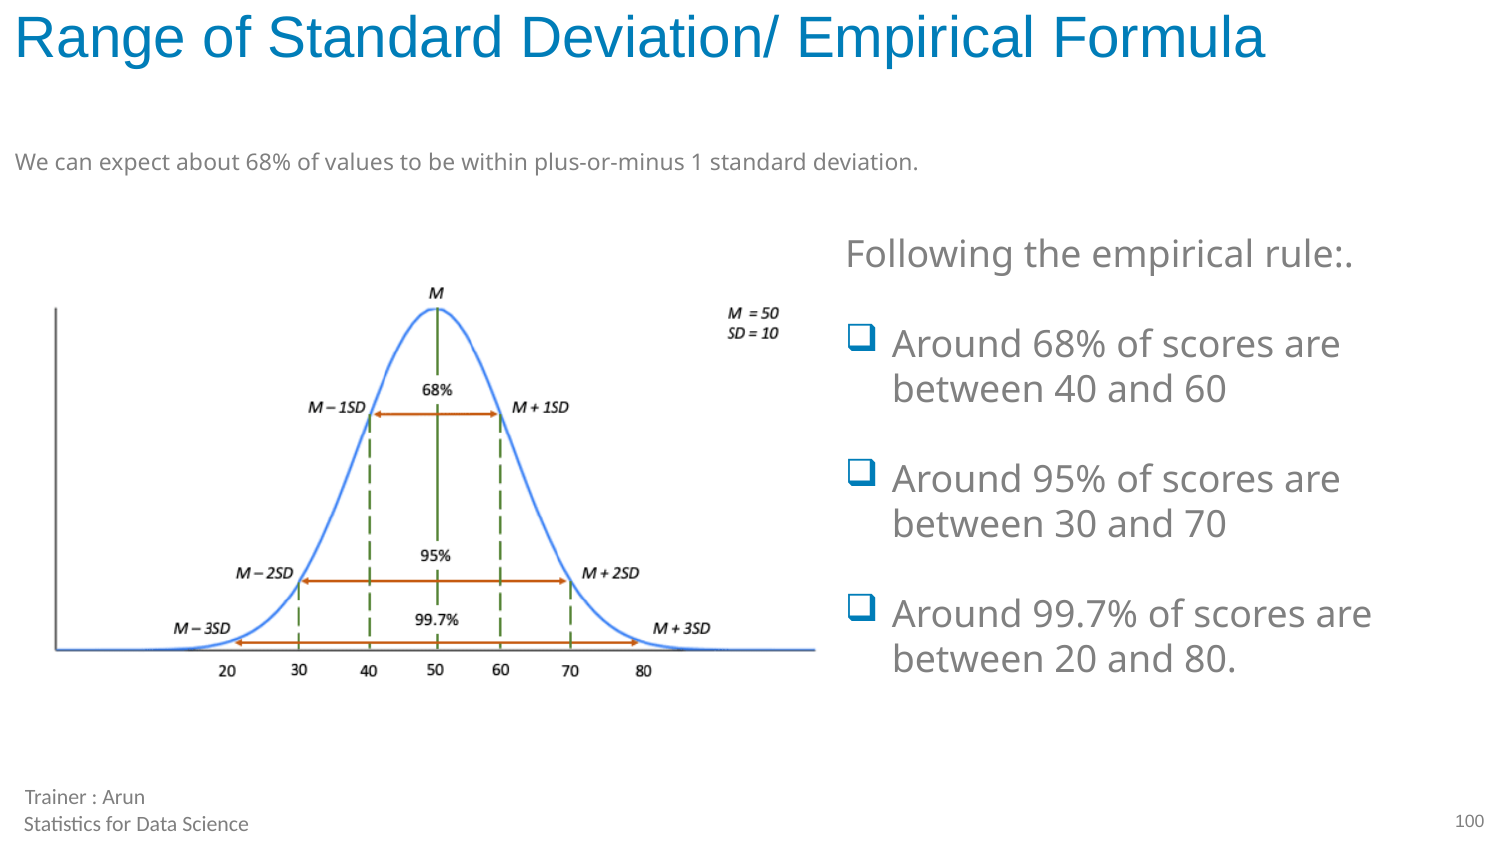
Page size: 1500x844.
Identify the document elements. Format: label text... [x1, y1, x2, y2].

picture [38, 269, 818, 683]
text_box We can expect about 68% of values to be within plus-or-minus 1 standard deviation. [0, 140, 1370, 183]
title Range of Standard Deviation/ Empirical Formula [0, 0, 1350, 105]
text_box Following the empirical rule:. Around 68% of scores are between 40 and 60 Around 95% of scores are between 30 and 70 Around 99.7% of scores are between 20 and 80. [830, 222, 1474, 722]
